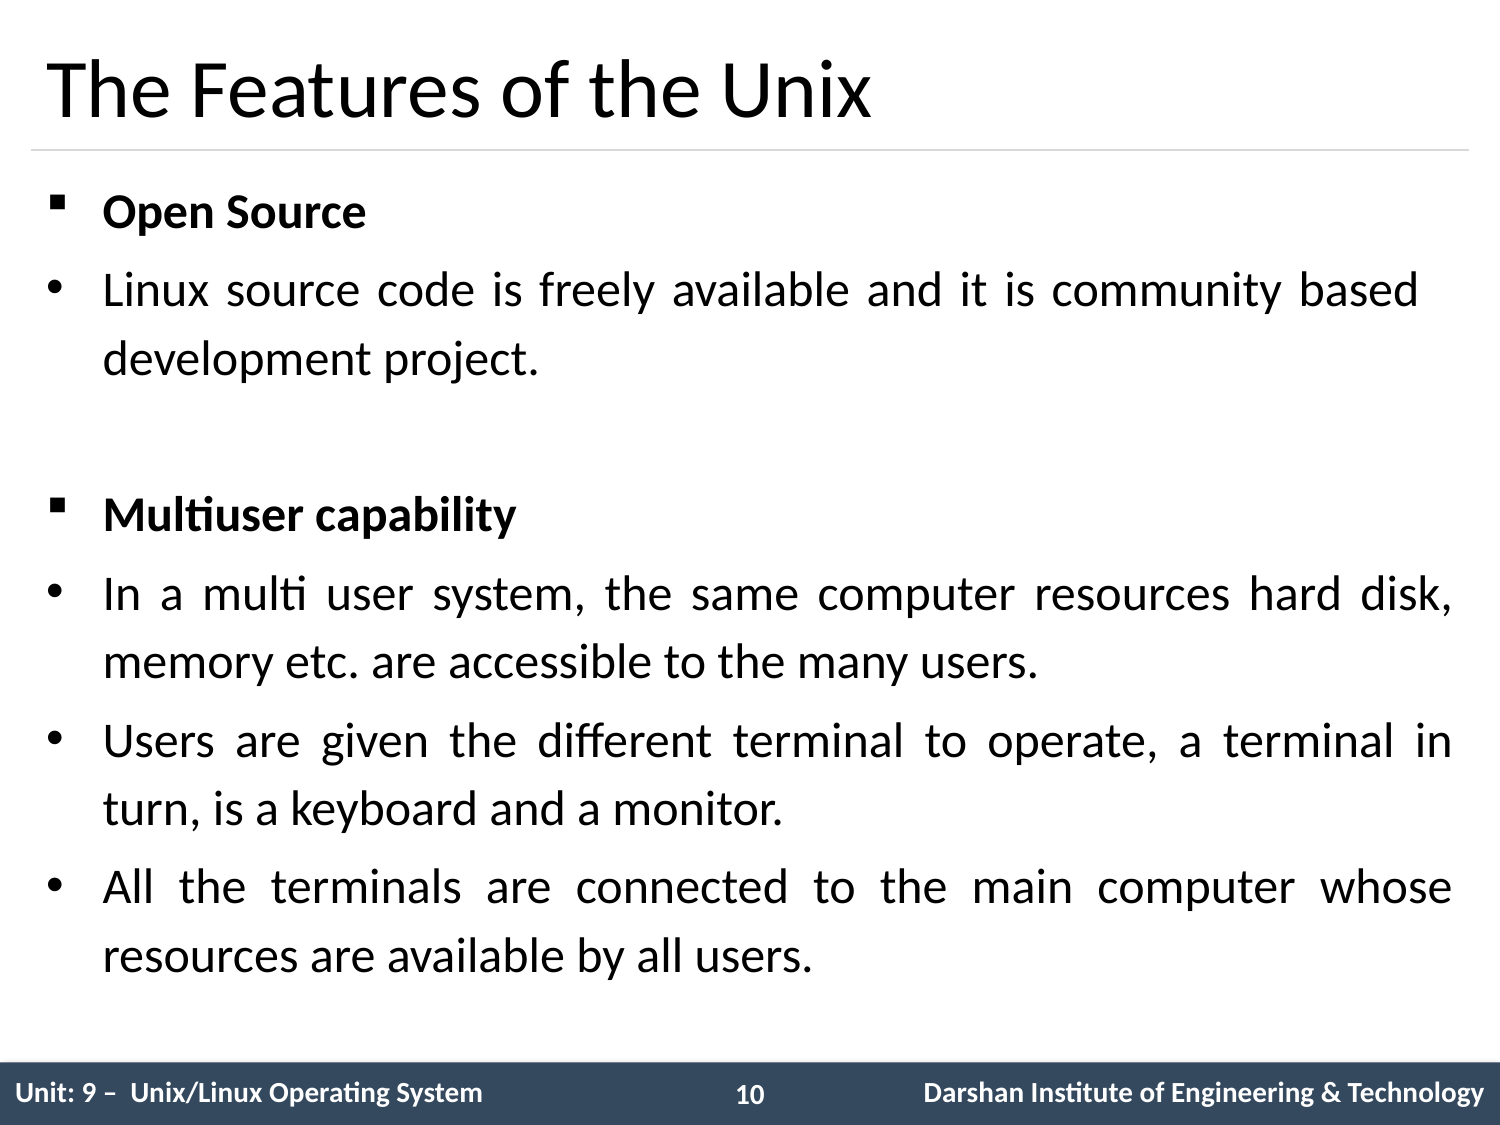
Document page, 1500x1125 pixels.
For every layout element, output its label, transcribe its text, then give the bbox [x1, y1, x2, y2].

list Open Source Linux source code is freely available and it is community based development project. Multiuser capability In a multi user system, the same computer resources hard disk, memory etc. are accessible to the many users. Users are given the different terminal to operate, a terminal in turn, is a keyboard and a monitor. All the terminals are connected to the main computer whose resources are available by all users. [31, 162, 1469, 1038]
title The Features of the Unix [31, 17, 1469, 150]
